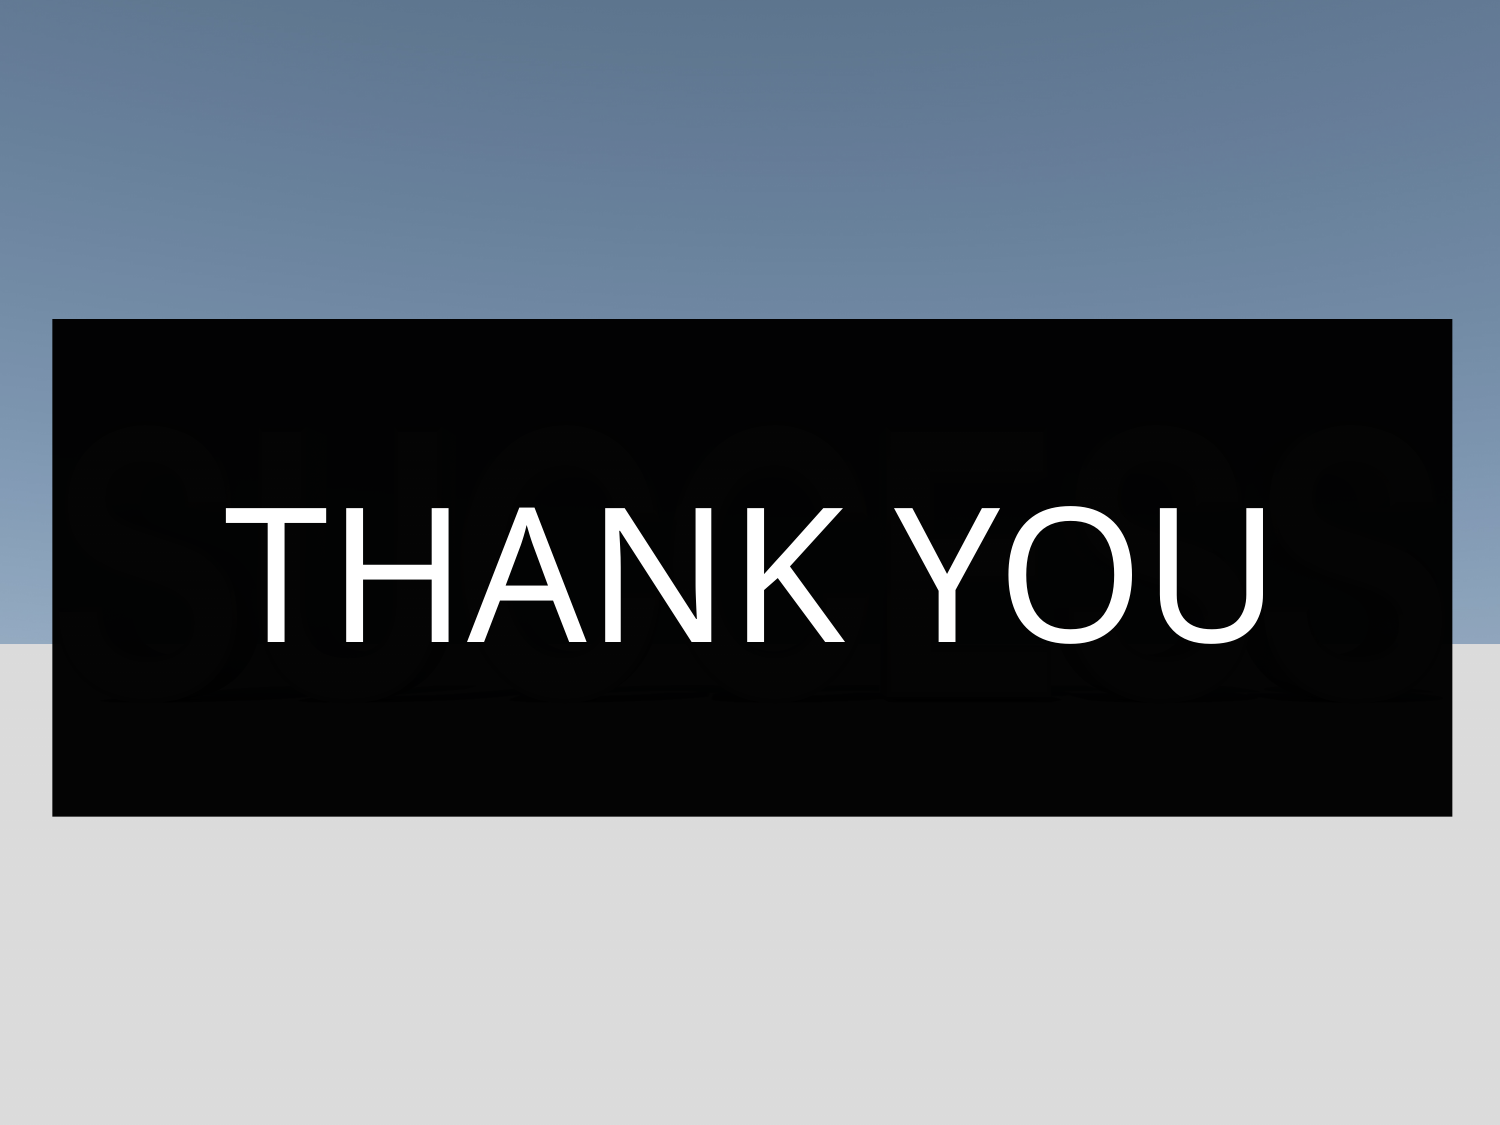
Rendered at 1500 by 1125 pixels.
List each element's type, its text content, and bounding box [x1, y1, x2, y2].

text_box THANK YOU [51, 318, 1453, 818]
